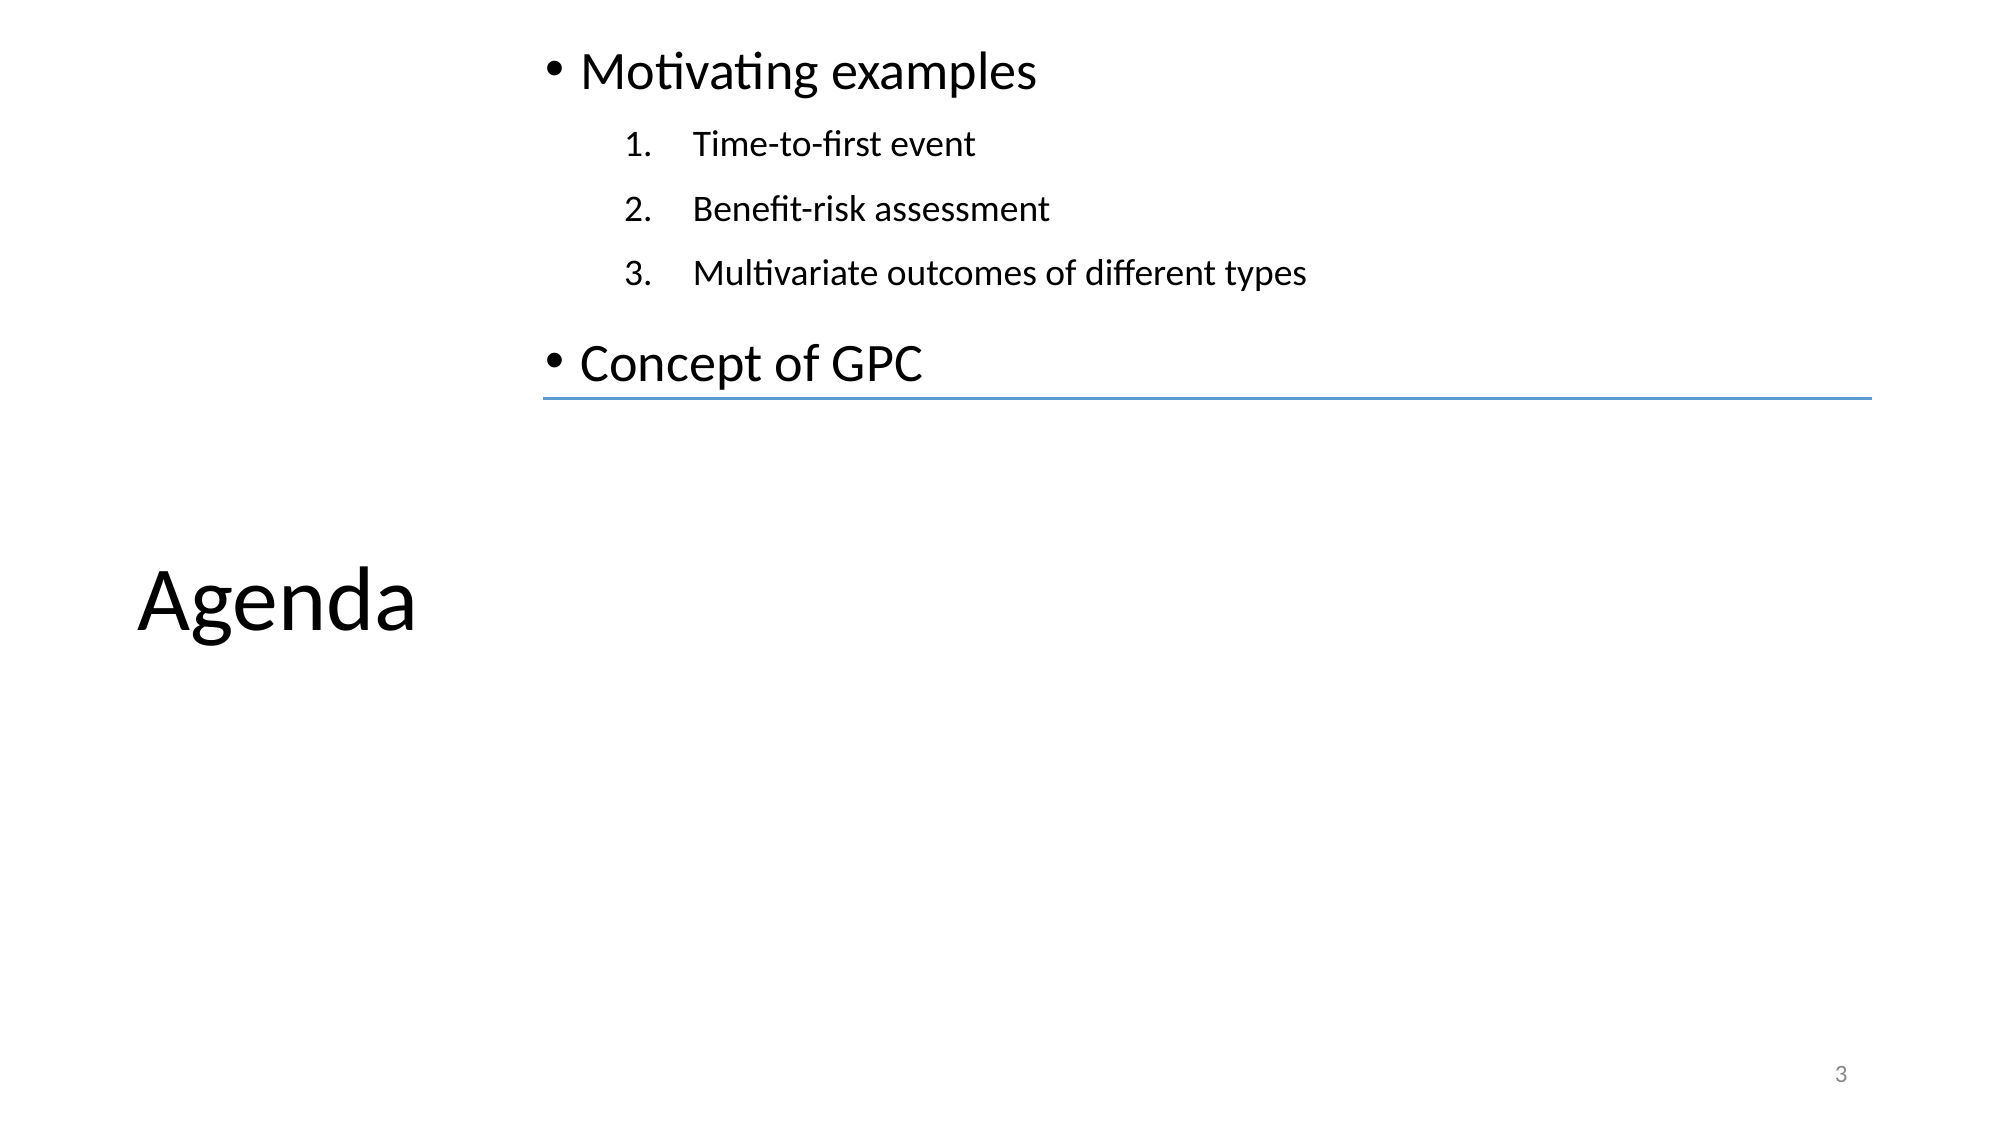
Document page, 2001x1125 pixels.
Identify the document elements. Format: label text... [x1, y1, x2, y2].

list Motivating examples Time-to-first event Benefit-risk assessment Multivariate outcomes of different types Concept of GPC [527, 14, 1599, 1108]
slide_number ‹#› [1599, 1042, 1863, 1103]
title Agenda [60, 492, 496, 710]
